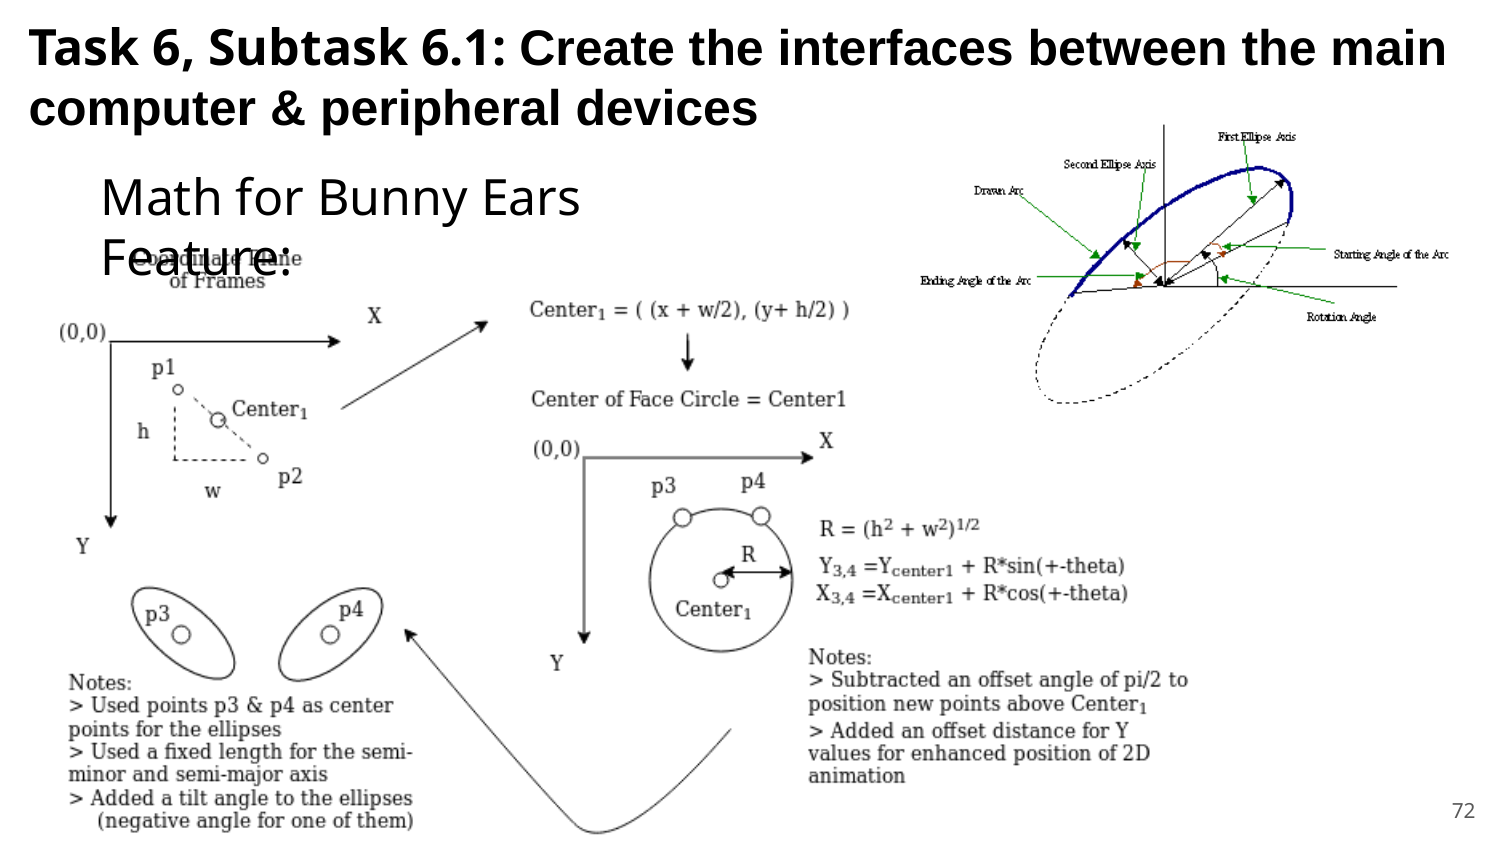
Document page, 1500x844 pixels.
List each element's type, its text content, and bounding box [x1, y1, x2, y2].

slide_number ‹#› [1400, 779, 1491, 844]
title Task 6, Subtask 6.1: Create the interfaces between the main computer & peripheral devices [13, 0, 1500, 148]
picture [34, 115, 1462, 844]
text_box Math for Bunny Ears Feature: [85, 150, 773, 242]
